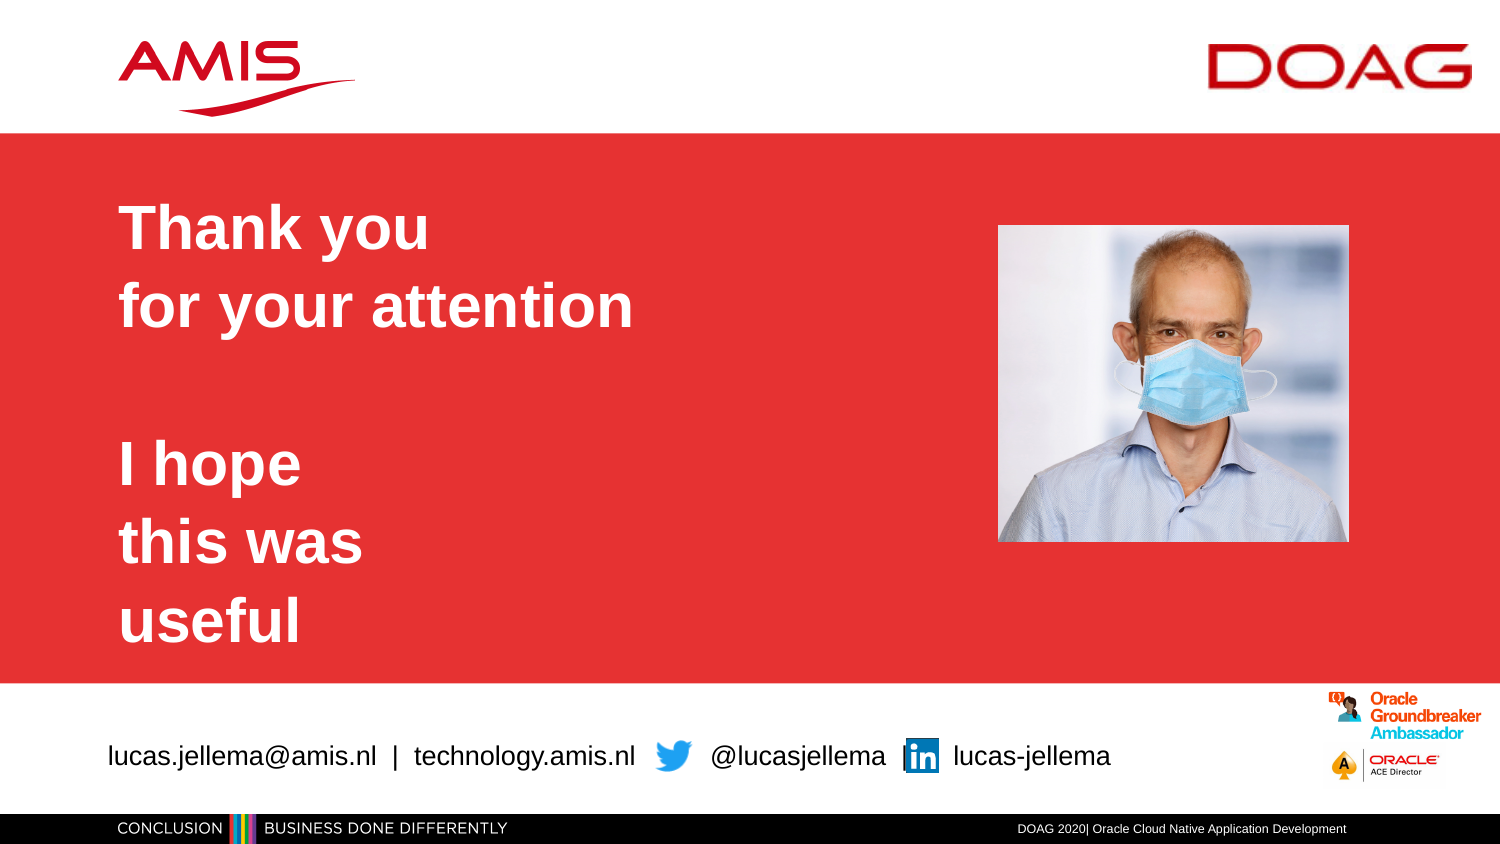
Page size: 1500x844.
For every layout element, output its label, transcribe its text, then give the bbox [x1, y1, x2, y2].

text_box lucas.jellema@amis.nl | technology.amis.nl | @lucasjellema | lucas-jellema [695, 738, 906, 771]
picture [912, 753, 916, 768]
picture [648, 738, 695, 772]
picture [239, 814, 1500, 844]
picture [998, 225, 1349, 542]
picture [106, 17, 579, 125]
text_box lucas.jellema@amis.nl | technology.amis.nl | @lucasjellema | lucas-jellema [107, 738, 648, 771]
picture [0, 814, 236, 844]
picture [1323, 687, 1486, 740]
text_box lucas.jellema@amis.nl | technology.amis.nl | @lucasjellema | lucas-jellema [939, 738, 1111, 771]
picture [1207, 44, 1472, 93]
title Thank you for your attention I hope this was useful [118, 183, 1382, 597]
picture [921, 753, 935, 768]
picture [1323, 742, 1446, 789]
footer DOAG 2020| Oracle Cloud Native Application Development [814, 820, 1347, 839]
